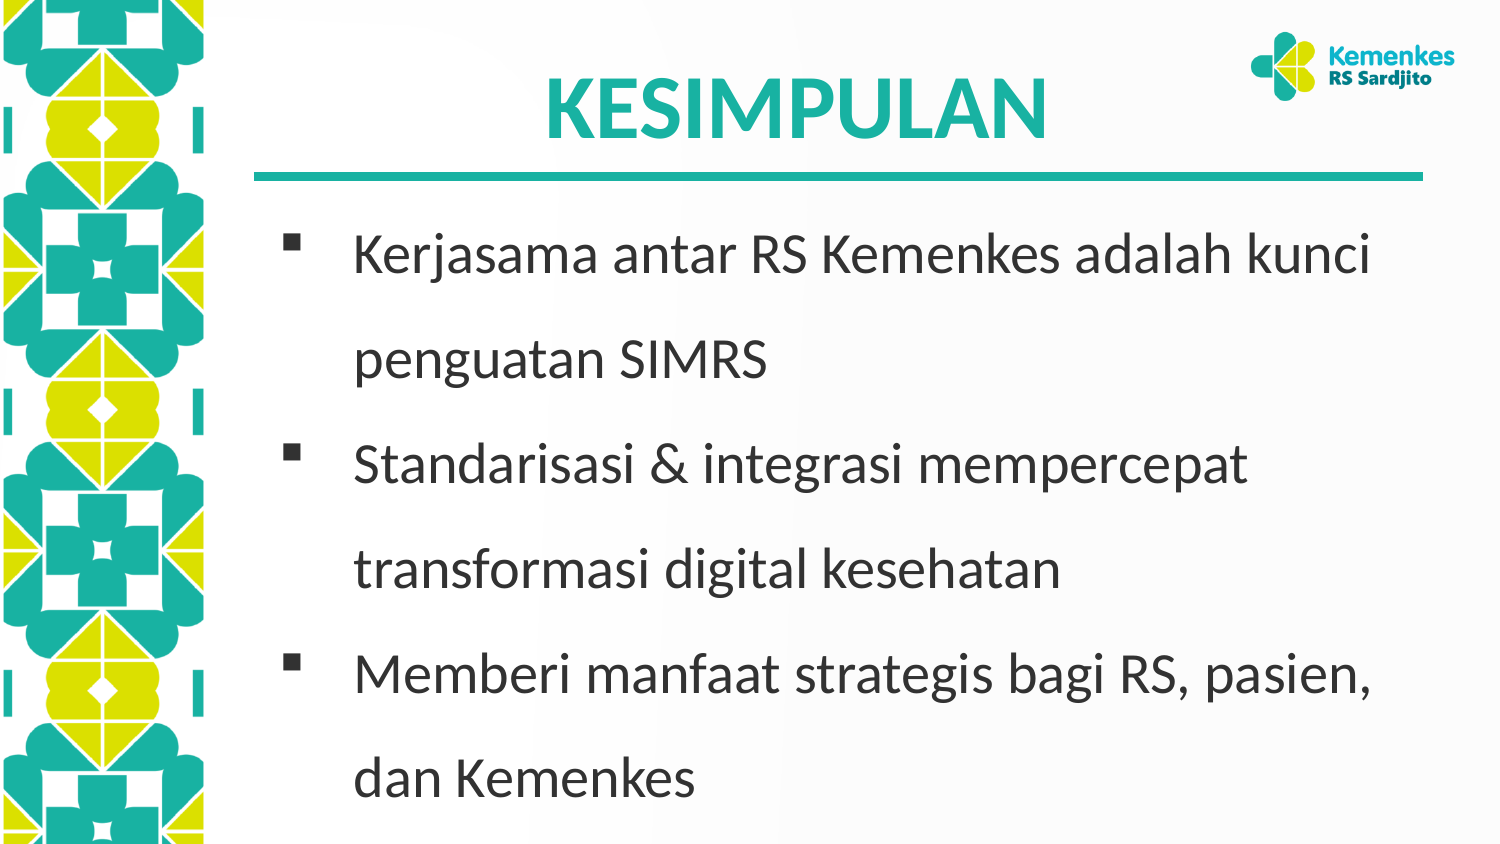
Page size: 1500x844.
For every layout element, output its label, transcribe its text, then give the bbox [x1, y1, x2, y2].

picture [0, 0, 1500, 844]
text_box Kerjasama antar RS Kemenkes adalah kunci penguatan SIMRS Standarisasi & integrasi mempercepat transformasi digital kesehatan Memberi manfaat strategis bagi RS, pasien, dan Kemenkes [263, 181, 1424, 817]
title KESIMPULAN [194, 32, 1402, 173]
